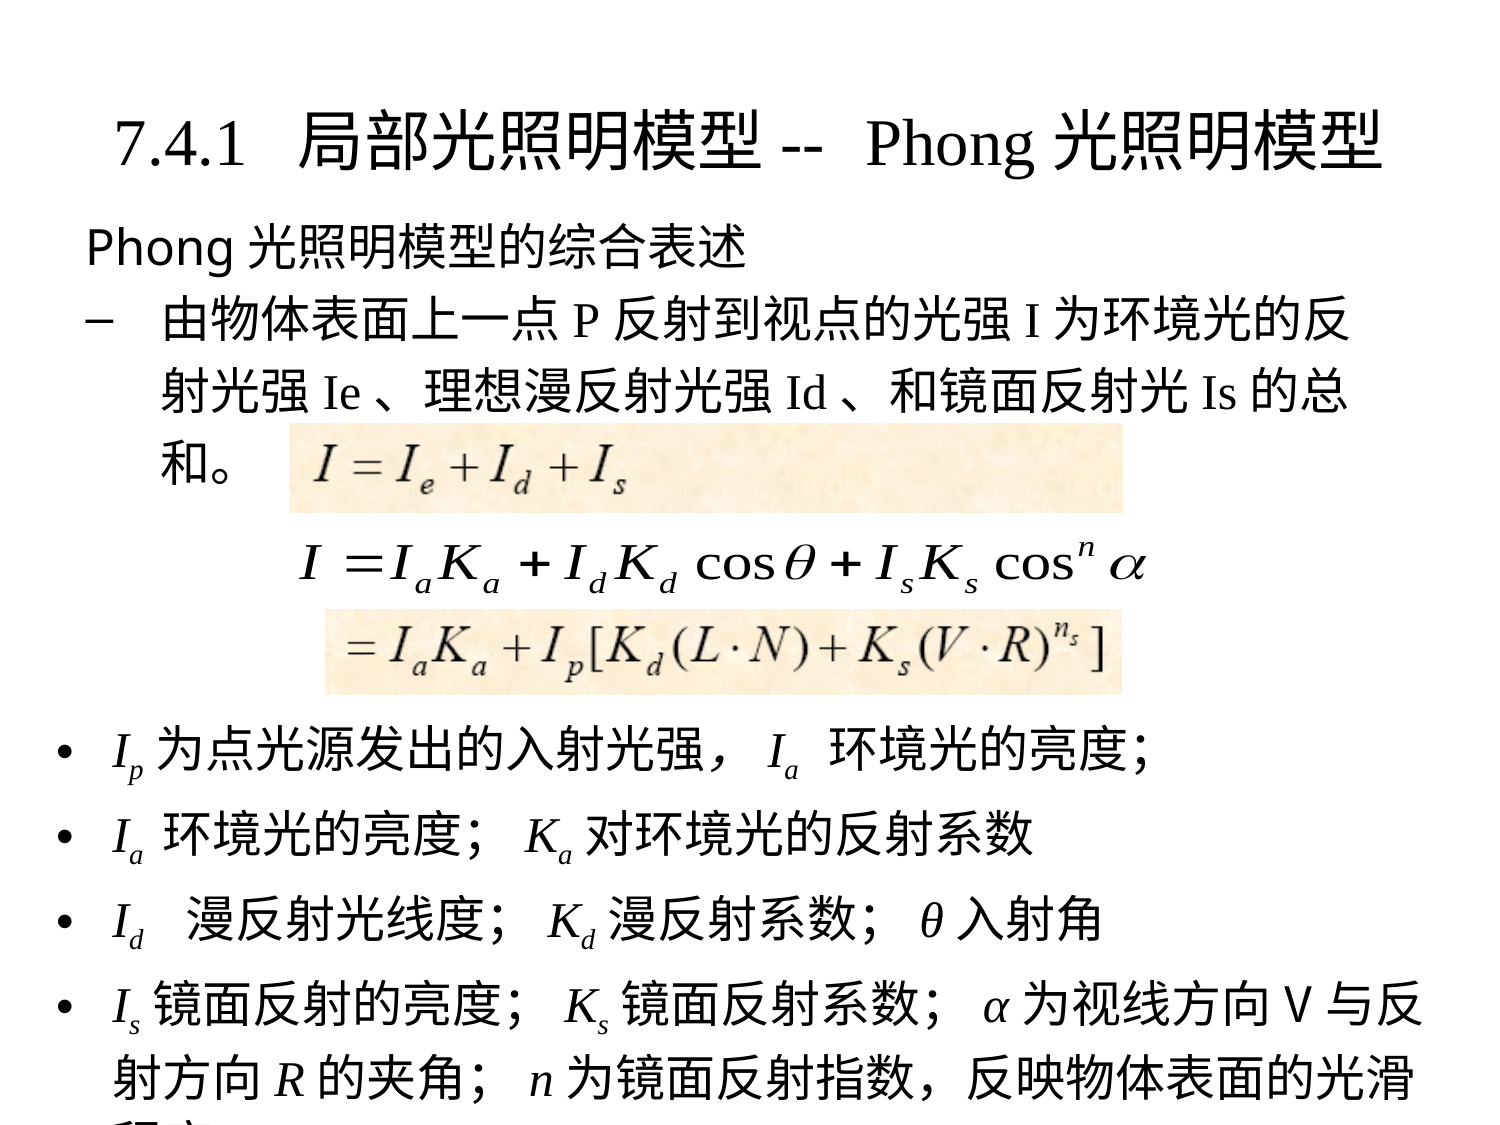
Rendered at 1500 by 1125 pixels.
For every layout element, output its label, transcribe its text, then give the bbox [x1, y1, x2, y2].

text_box Ip为点光源发出的入射光强，Ia 环境光的亮度； Ia 环境光的亮度；Ka对环境光的反射系数 Id 漫反射光线度；Kd漫反射系数；θ入射角 Is镜面反射的亮度；Ks镜面反射系数；α为视线方向V与反射方向R的夹角；n为镜面反射指数，反映物体表面的光滑程度 [41, 702, 1459, 1067]
picture [289, 423, 1124, 513]
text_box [287, 523, 1164, 606]
title 7.4.1 局部光照明模型-- Phong光照明模型 [74, 44, 1426, 233]
picture [324, 609, 1122, 696]
list Phong光照明模型的综合表述 由物体表面上一点P反射到视点的光强I为环境光的反射光强Ie、理想漫反射光强Id、和镜面反射光Is的总和。 [58, 207, 1409, 702]
